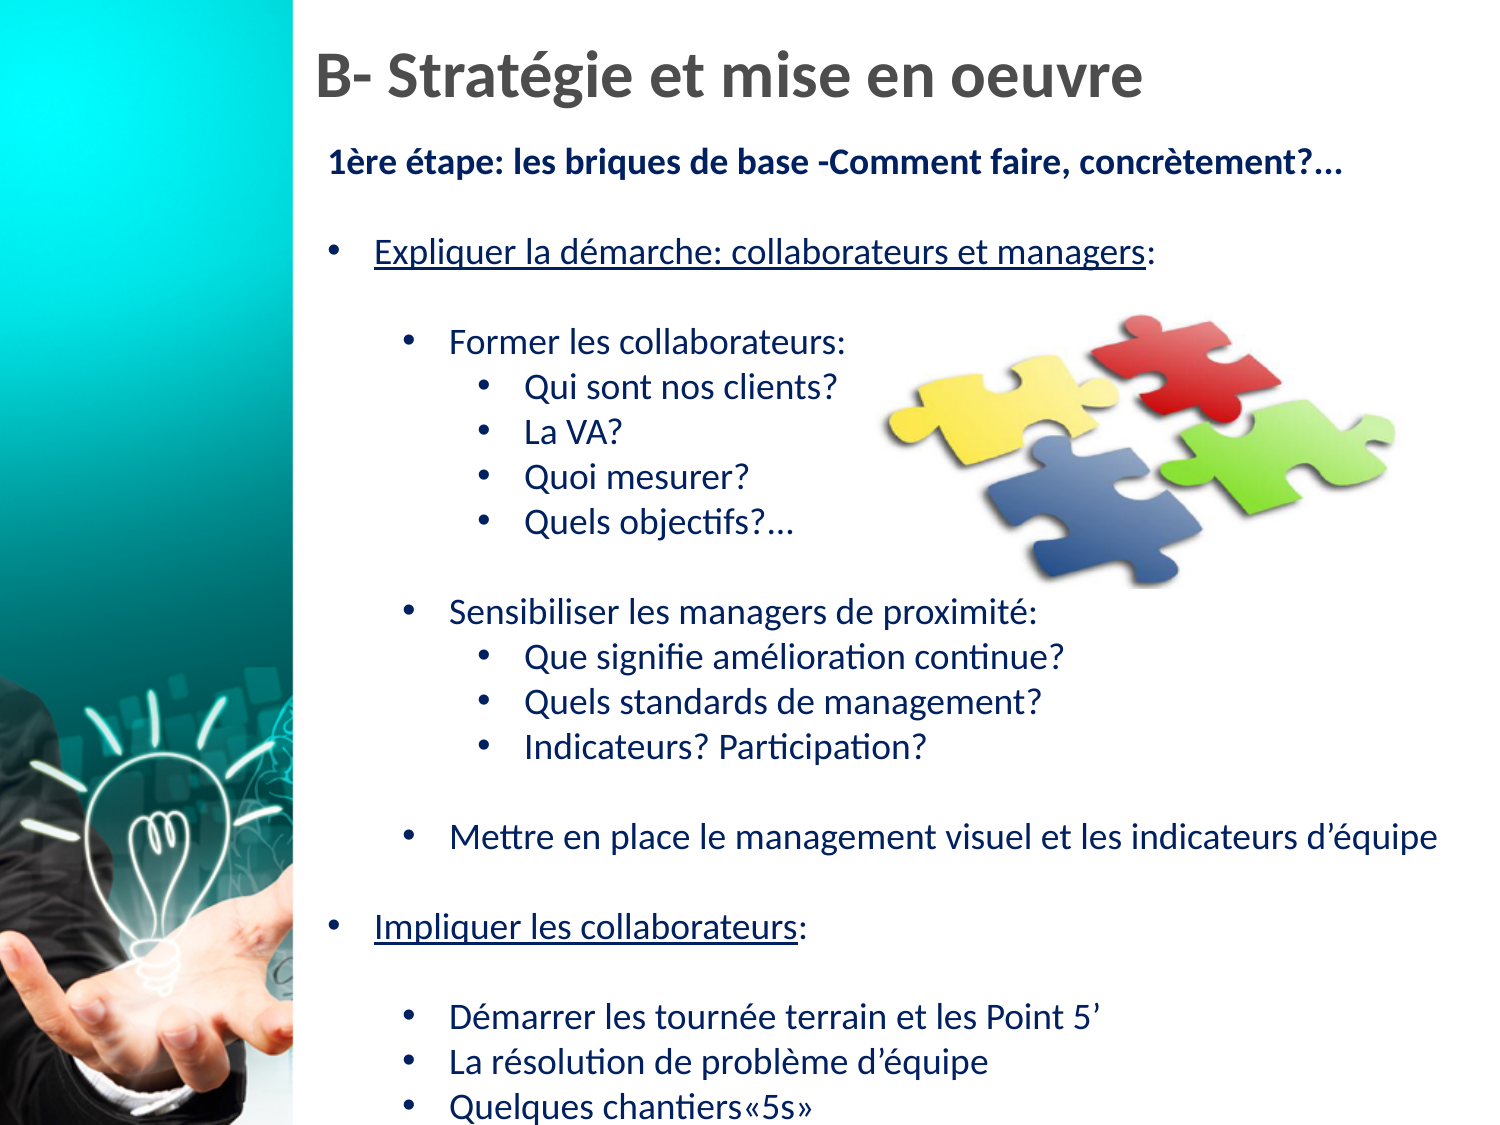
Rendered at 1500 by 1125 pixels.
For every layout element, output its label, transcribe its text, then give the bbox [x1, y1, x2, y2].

text_box 1ère étape: les briques de base -Comment faire, concrètement?... Expliquer la démarche: collaborateurs et managers: Former les collaborateurs: Qui sont nos clients? La VA? Quoi mesurer? Quels objectifs?... Sensibiliser les managers de proximité: Que signifie amélioration continue? Quels standards de management? Indicateurs? Participation? Mettre en place le management visuel et les indicateurs d’équipe Impliquer les collaborateurs: Démarrer les tournée terrain et les Point 5’ La résolution de problème d’équipe Quelques chantiers«5s» [312, 129, 1475, 1125]
picture [0, 0, 1500, 1125]
picture [849, 312, 1410, 589]
title B- Stratégie et mise en oeuvre [300, 12, 1488, 130]
